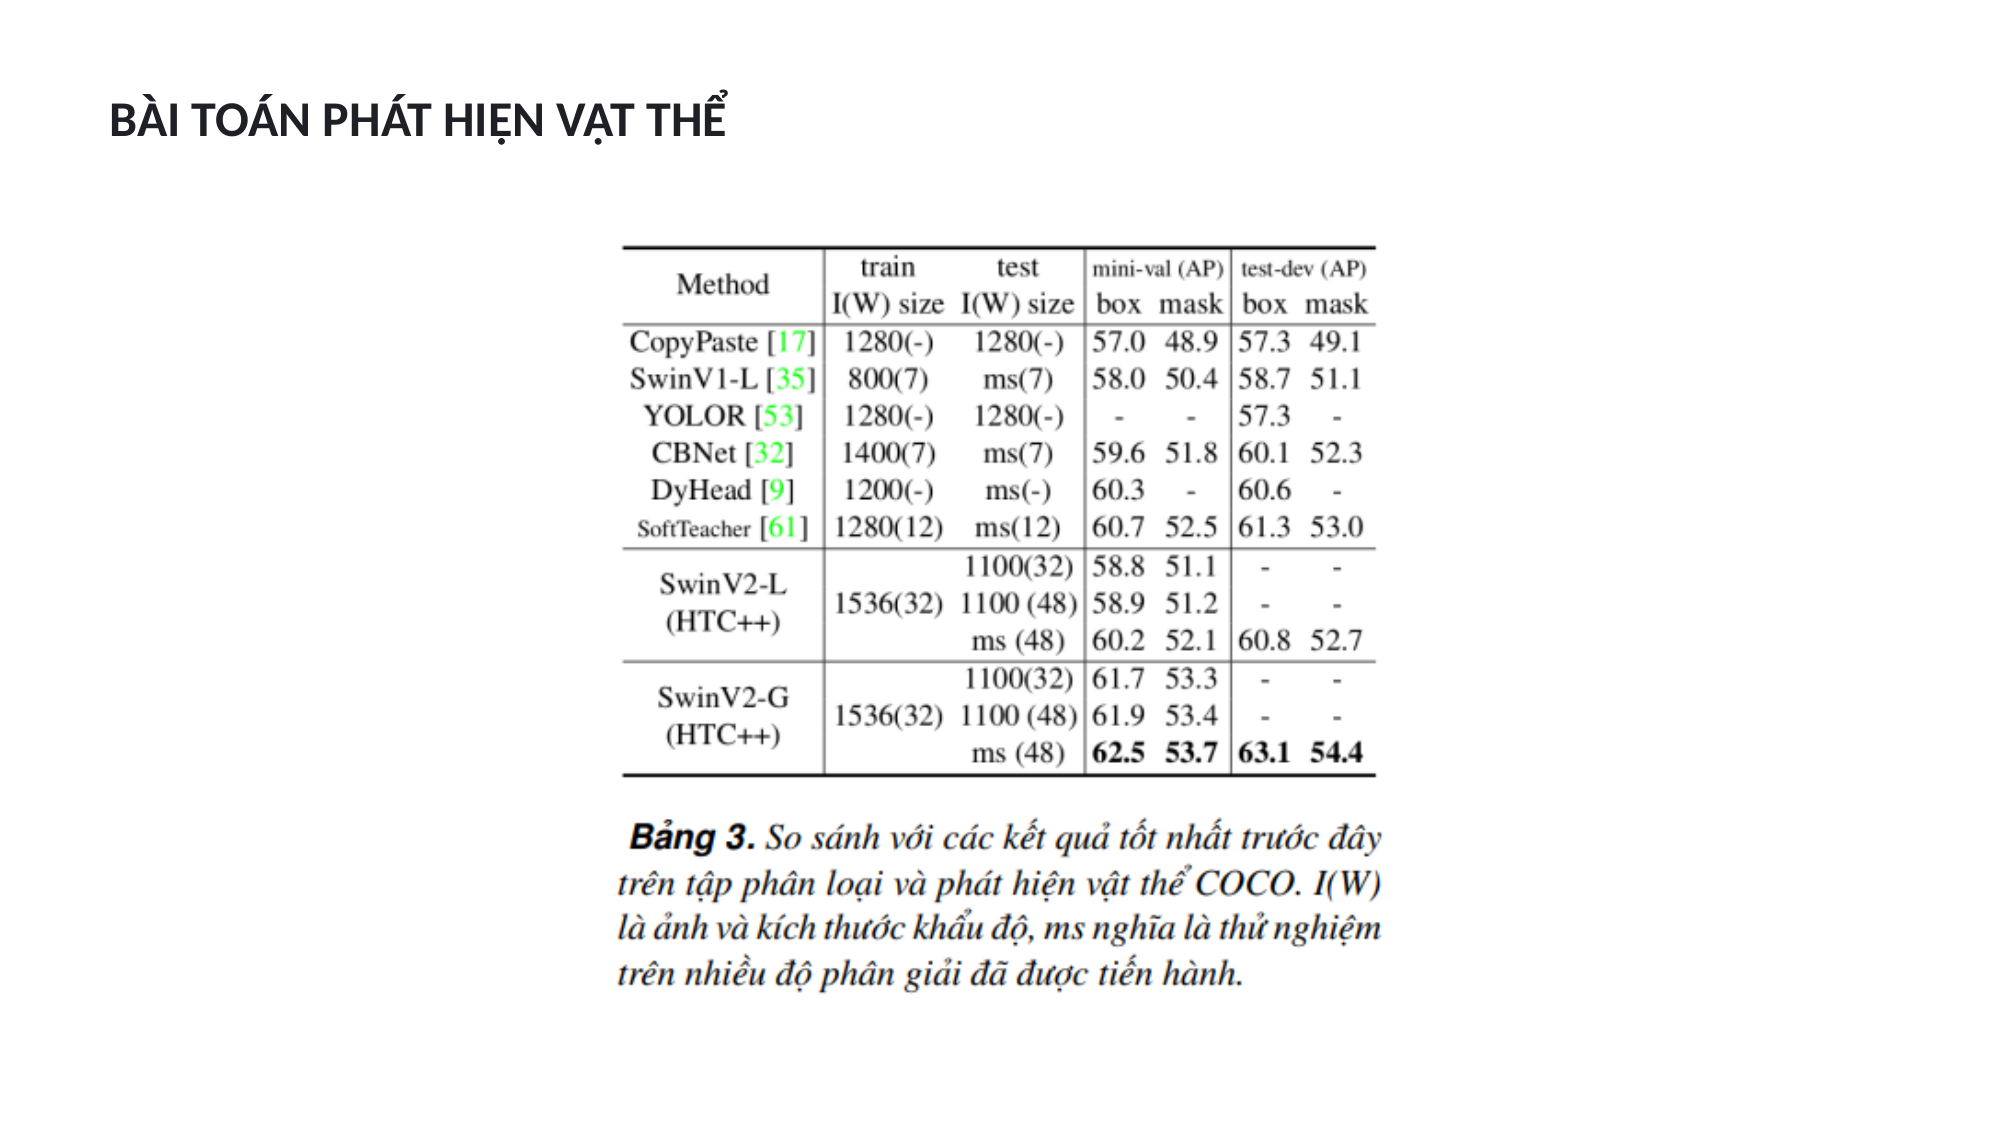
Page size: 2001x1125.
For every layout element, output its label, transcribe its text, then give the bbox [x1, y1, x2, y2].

text_box BÀI TOÁN PHÁT HIỆN VẬT THỂ [94, 79, 968, 154]
picture [611, 237, 1389, 1000]
